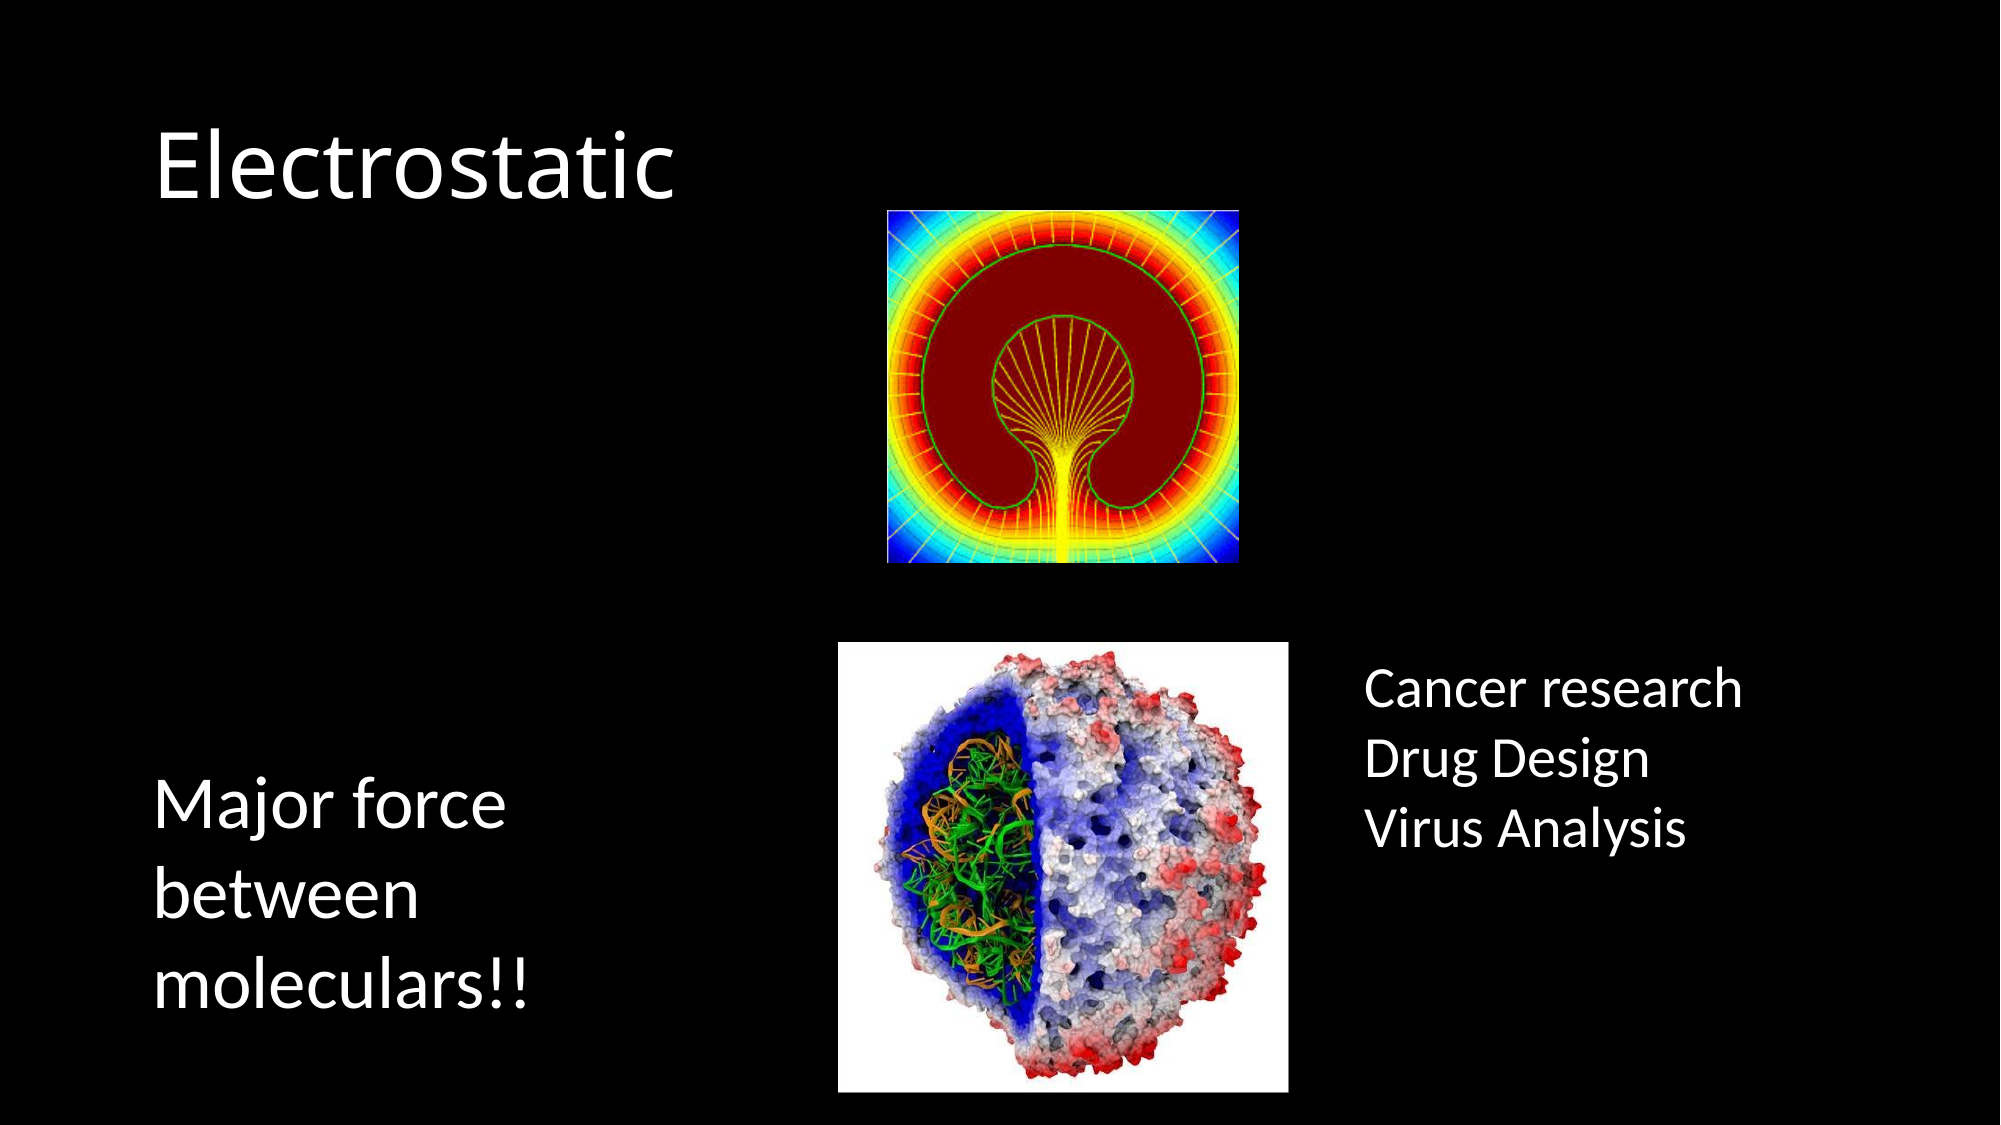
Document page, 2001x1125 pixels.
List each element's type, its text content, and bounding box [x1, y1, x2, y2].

picture [838, 642, 1289, 1093]
title Electrostatic [137, 59, 1863, 278]
text_box Cancer research Drug Design Virus Analysis [1350, 642, 1913, 912]
picture [887, 210, 1240, 563]
